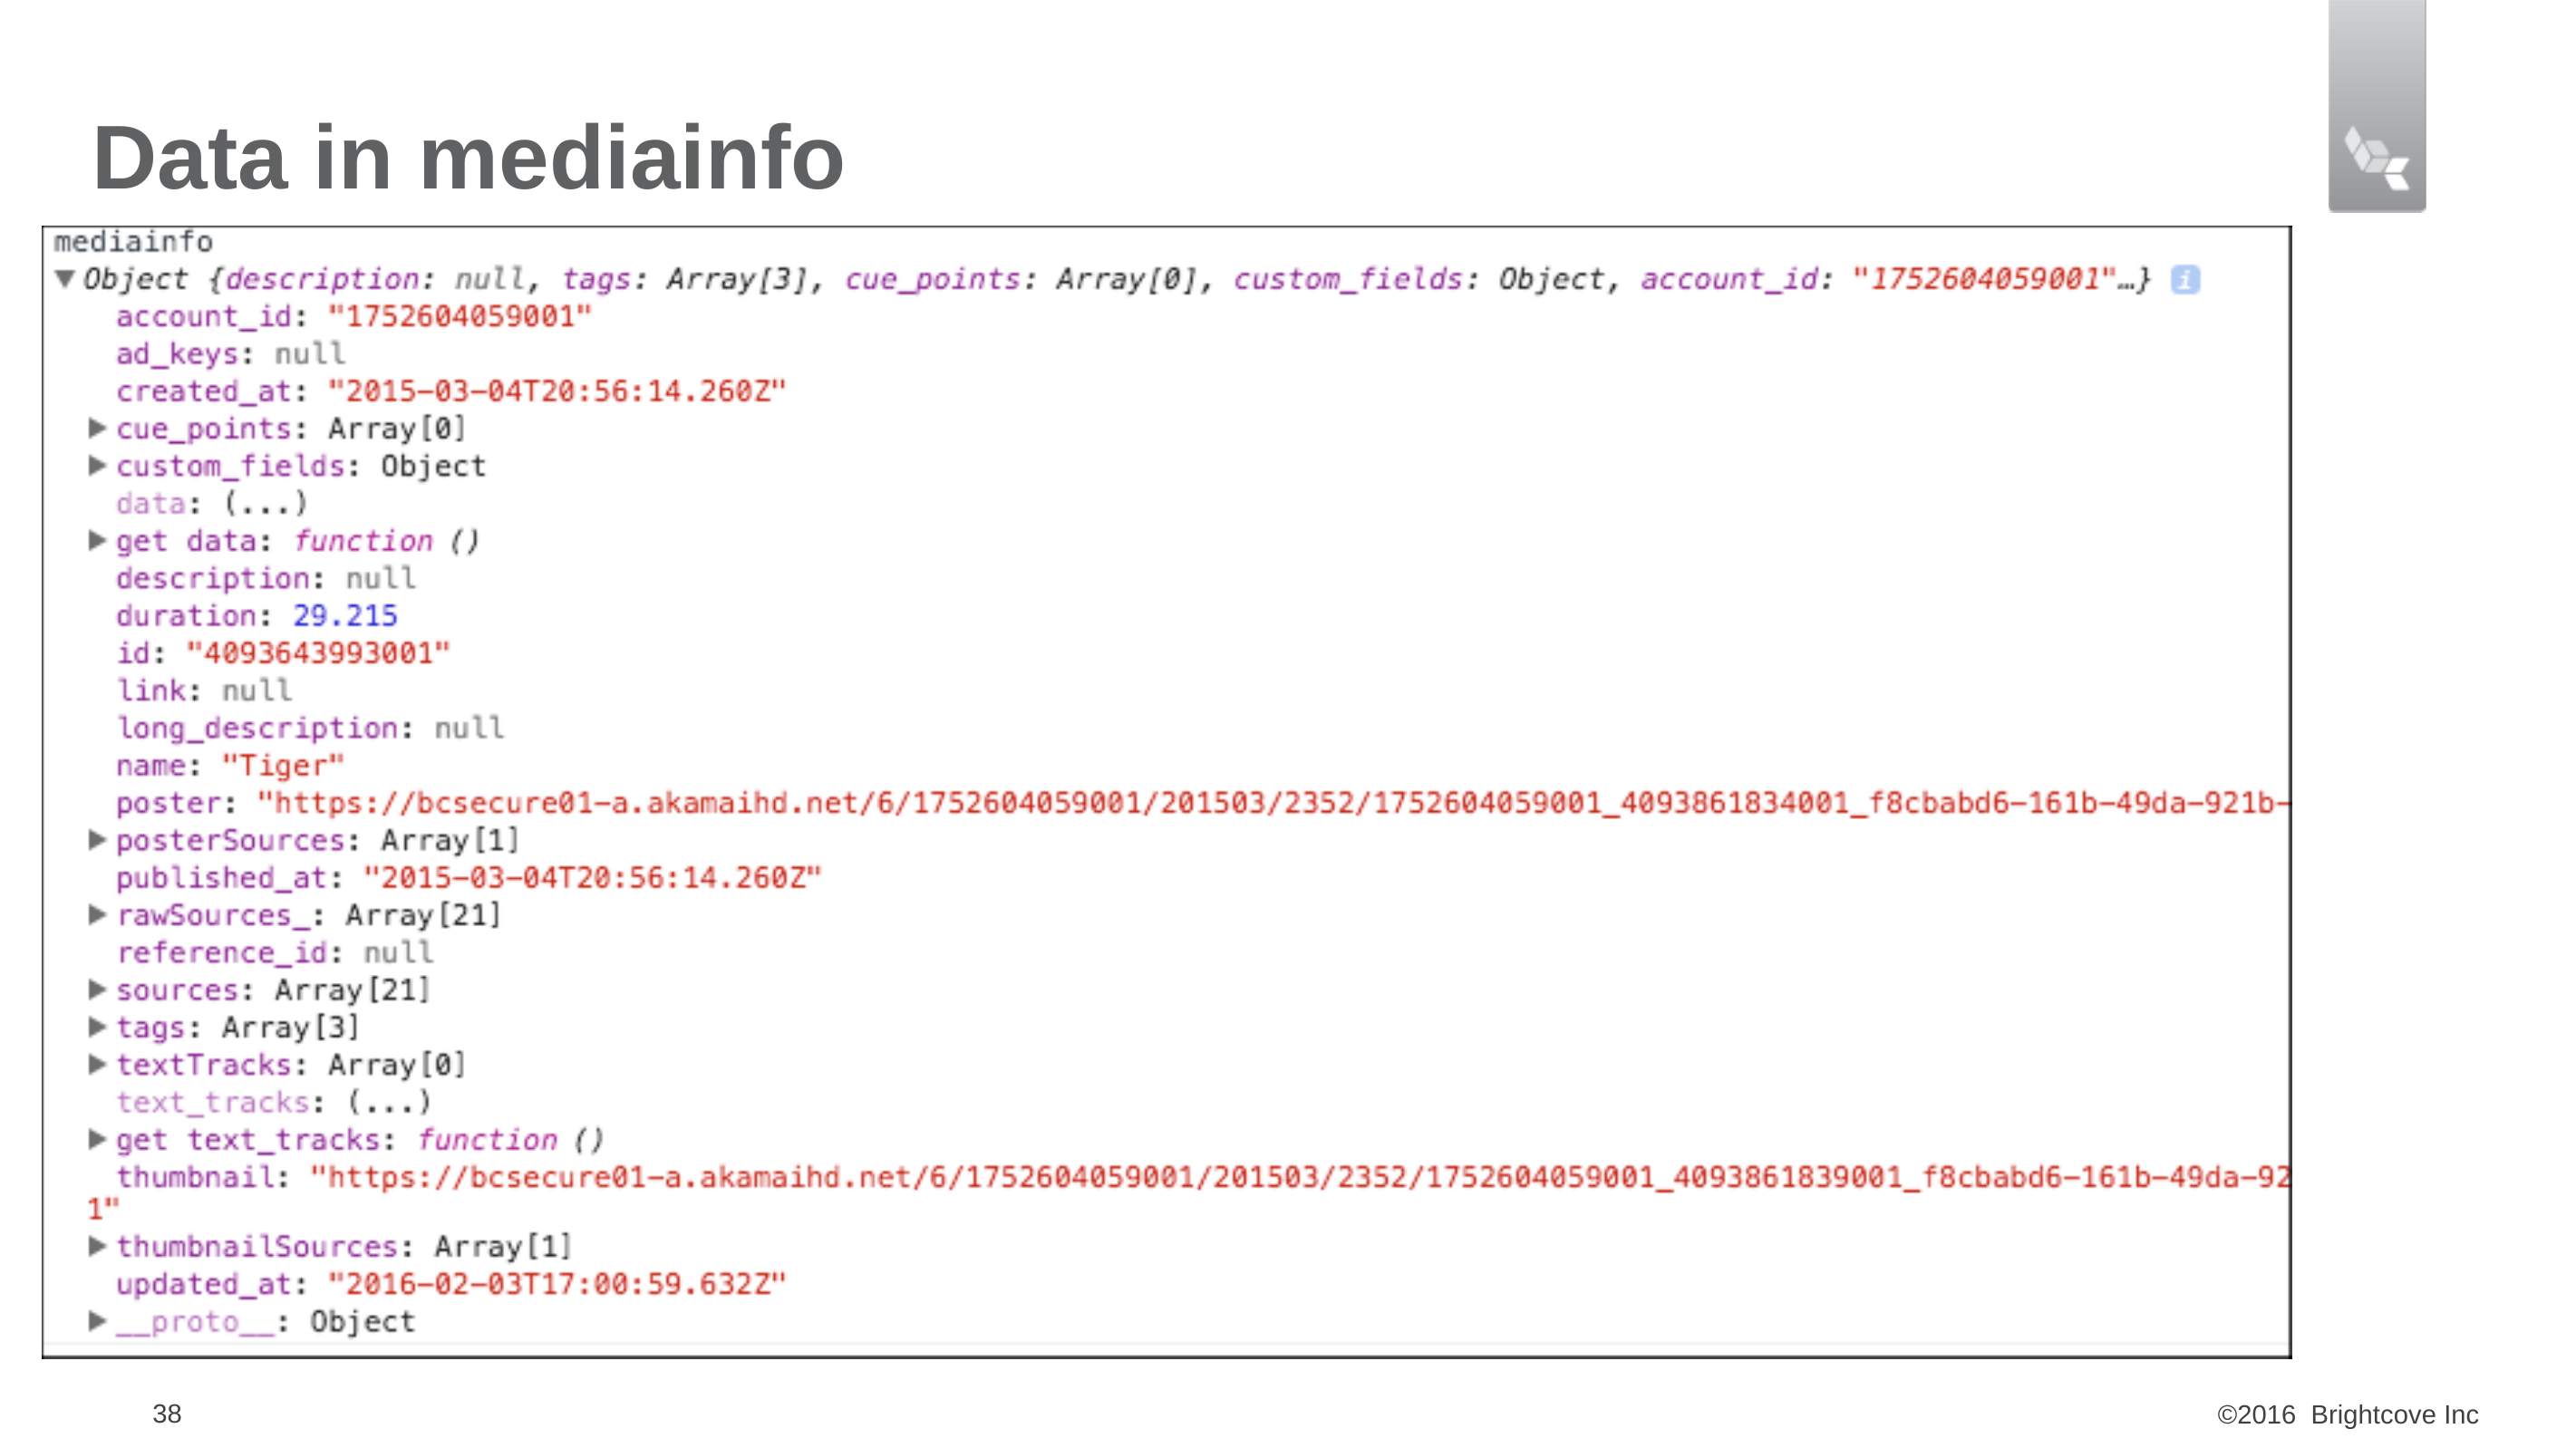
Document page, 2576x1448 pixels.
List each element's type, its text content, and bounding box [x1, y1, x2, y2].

picture [41, 226, 2292, 1359]
picture [2329, 0, 2428, 213]
slide_number 38 [143, 1390, 189, 1434]
title Data in mediainfo [80, 43, 2271, 224]
